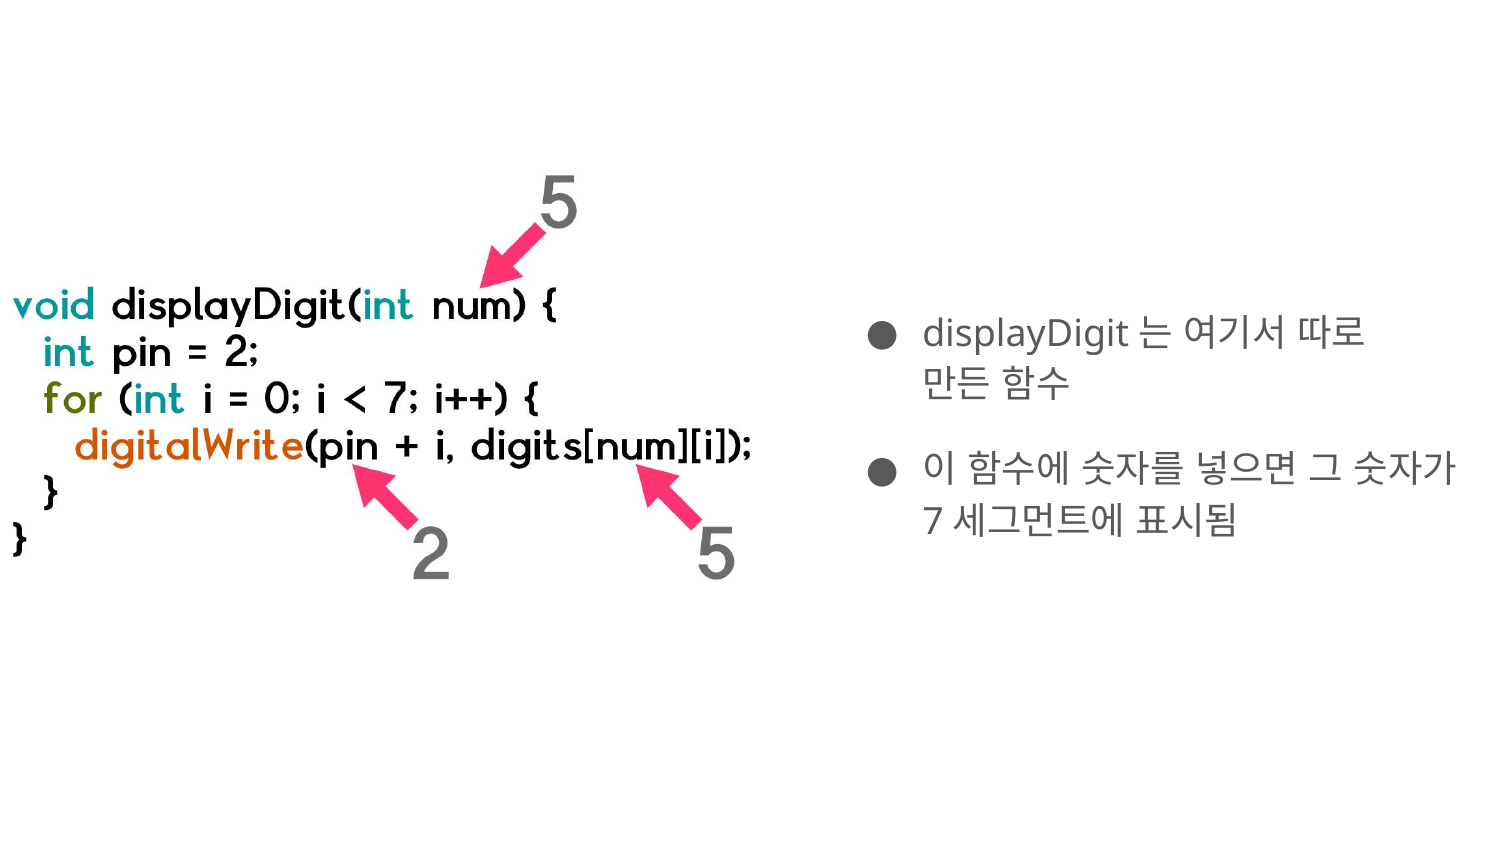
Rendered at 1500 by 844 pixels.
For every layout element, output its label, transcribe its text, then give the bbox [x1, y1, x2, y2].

picture [0, 161, 833, 683]
list displayDigit는 여기서 따로 만든 함수 이 함수에 숫자를 넣으면 그 숫자가 7세그먼트에 표시됨 [832, 0, 1500, 844]
